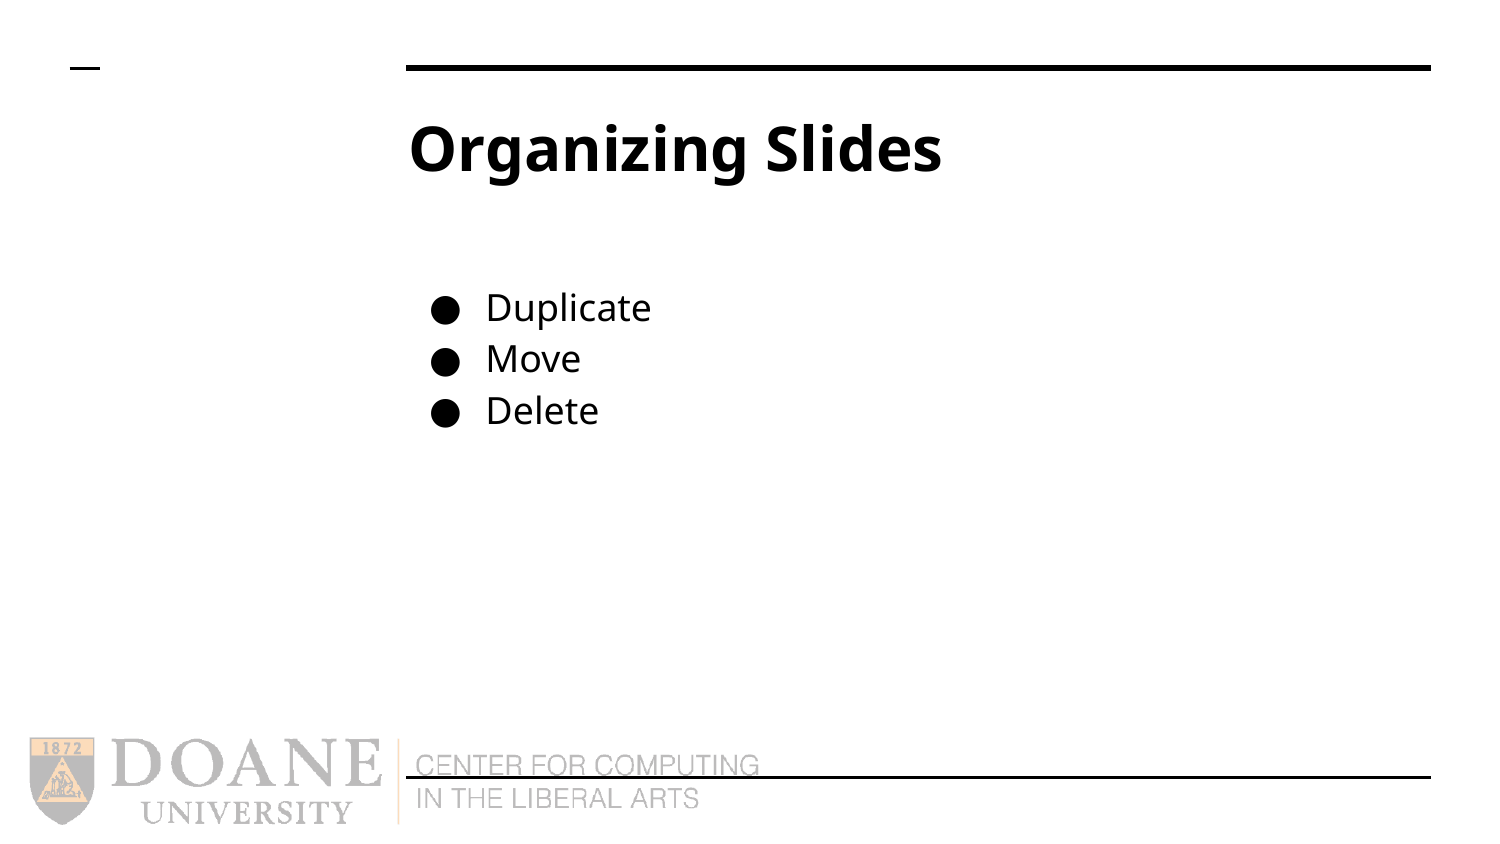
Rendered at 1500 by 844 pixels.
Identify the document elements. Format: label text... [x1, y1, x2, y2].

title Organizing Slides [393, 94, 1431, 199]
list Duplicate Move Delete [395, 261, 1433, 755]
